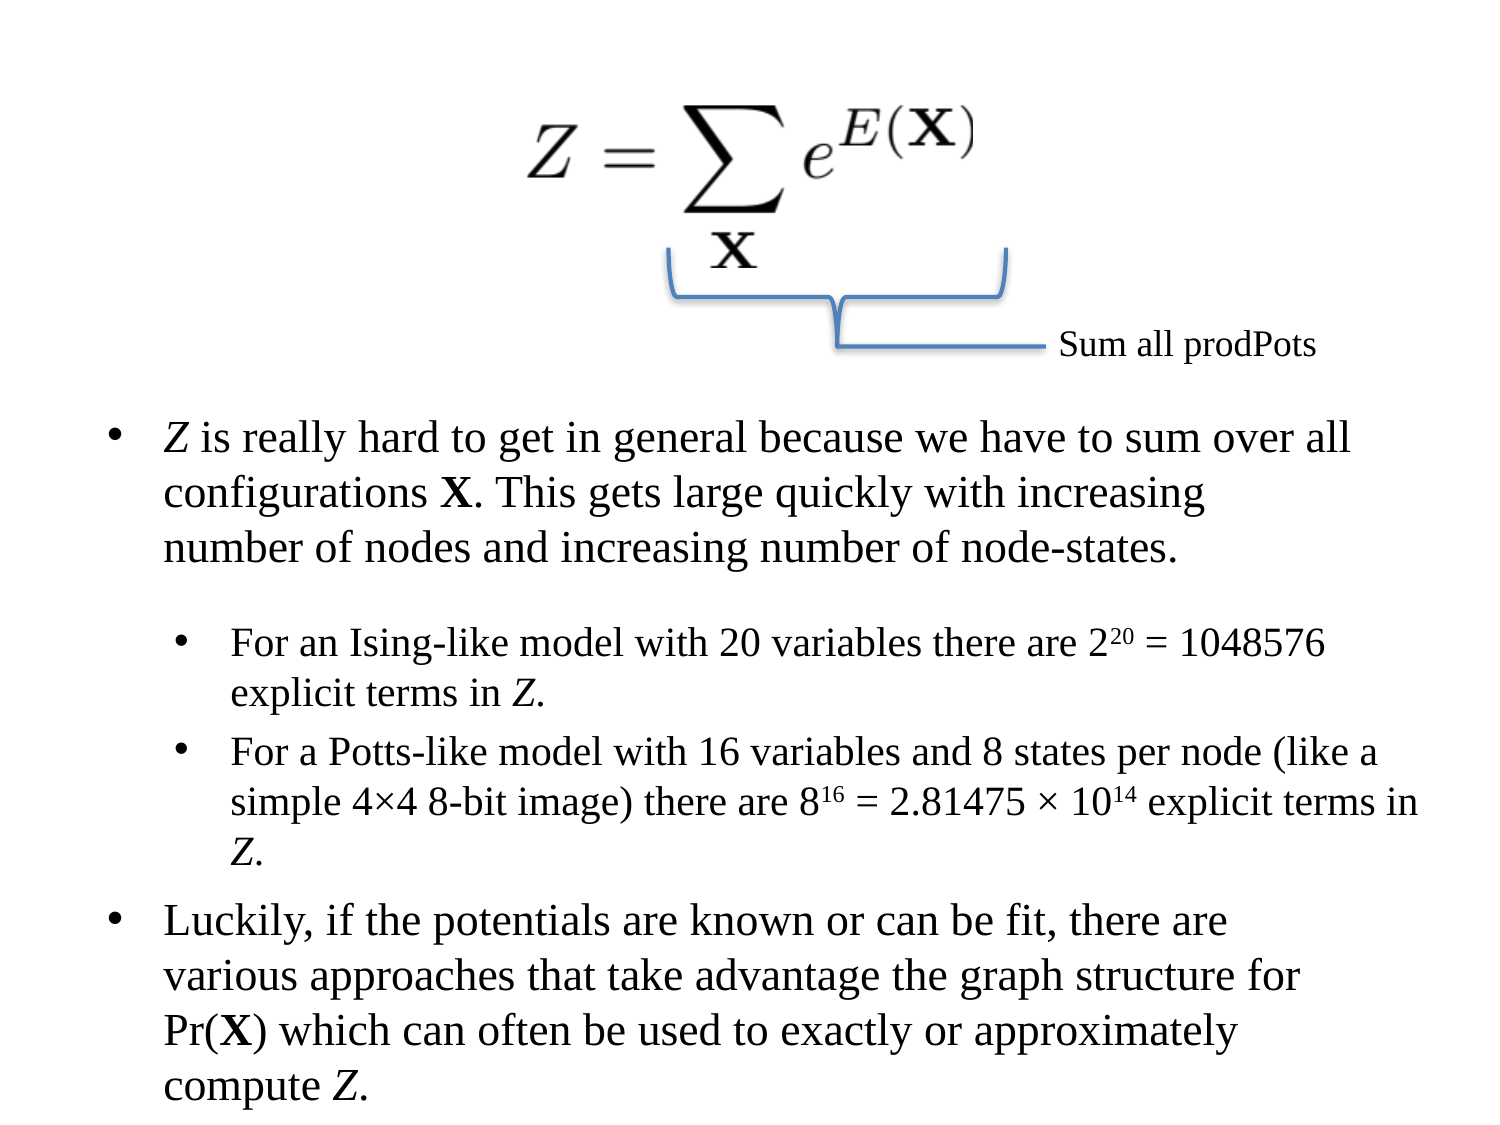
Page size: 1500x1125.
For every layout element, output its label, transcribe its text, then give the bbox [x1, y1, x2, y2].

text_box For an Ising-like model with 20 variables there are 220 = 1048576 explicit terms in Z. For a Potts-like model with 16 variables and 8 states per node (like a simple 4×4 8-bit image) there are 816 = 2.81475 × 1014 explicit terms in Z. [159, 607, 1439, 901]
text_box Z is really hard to get in general because we have to sum over all configurations X. This gets large quickly with increasing number of nodes and increasing number of node-states. [92, 398, 1372, 600]
text_box [668, 247, 1009, 344]
picture [526, 104, 974, 268]
text_box Sum all prodPots [1043, 311, 1332, 372]
text_box Luckily, if the potentials are known or can be fit, there are various approaches that take advantage the graph structure for Pr(X) which can often be used to exactly or approximately compute Z. [92, 882, 1372, 1117]
